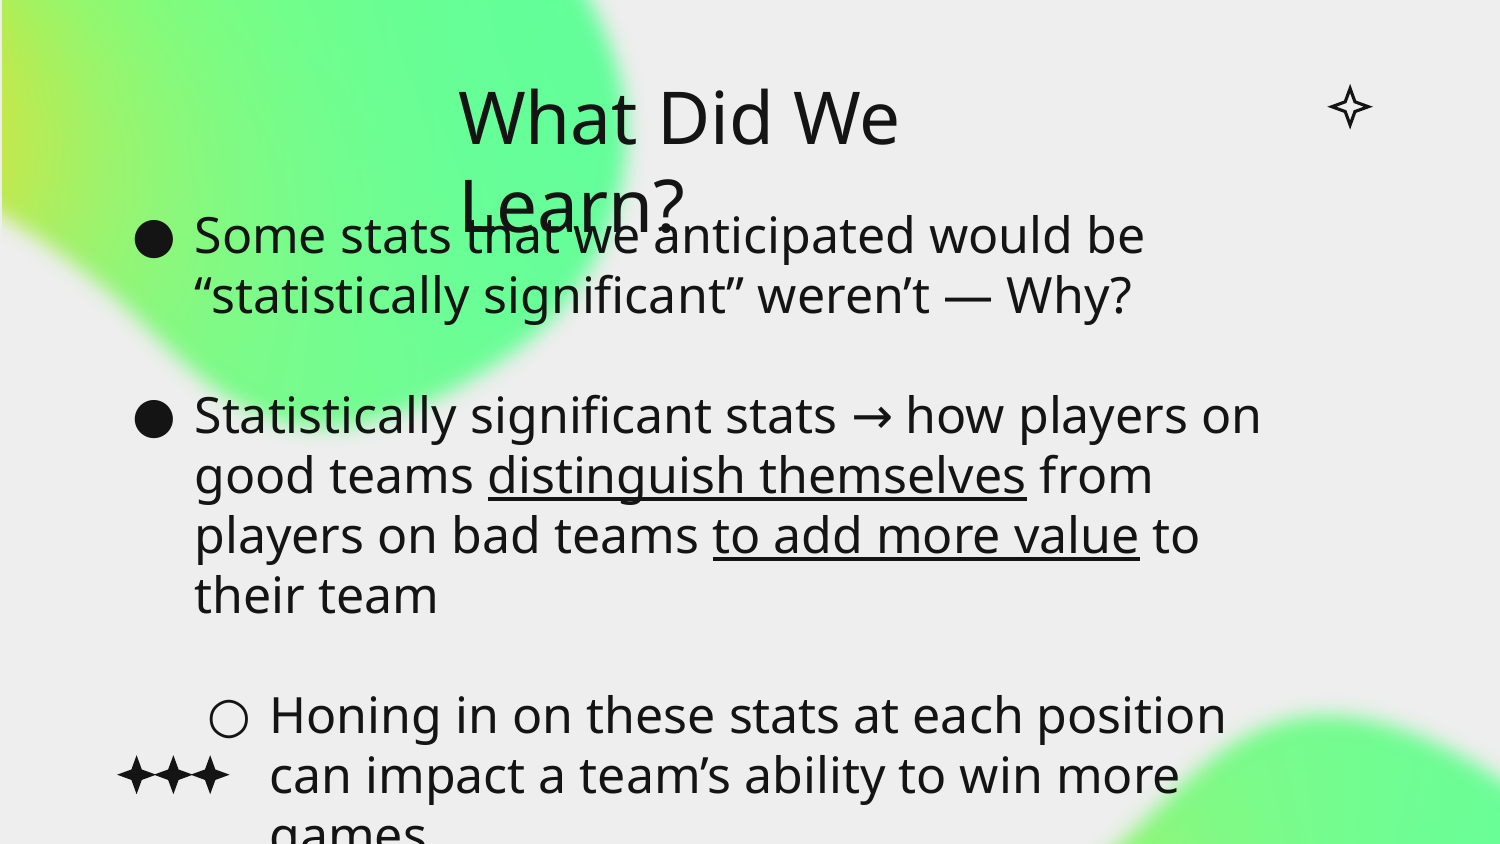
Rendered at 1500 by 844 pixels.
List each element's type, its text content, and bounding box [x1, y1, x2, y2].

text_box Some stats that we anticipated would be “statistically significant” weren’t — Why? Statistically significant stats → how players on good teams distinguish themselves from players on bad teams to add more value to their team Honing in on these stats at each position can impact a team’s ability to win more games [104, 188, 1322, 590]
title What Did We Learn? [443, 57, 1057, 188]
picture [2, 0, 652, 453]
picture [1005, 689, 1500, 844]
